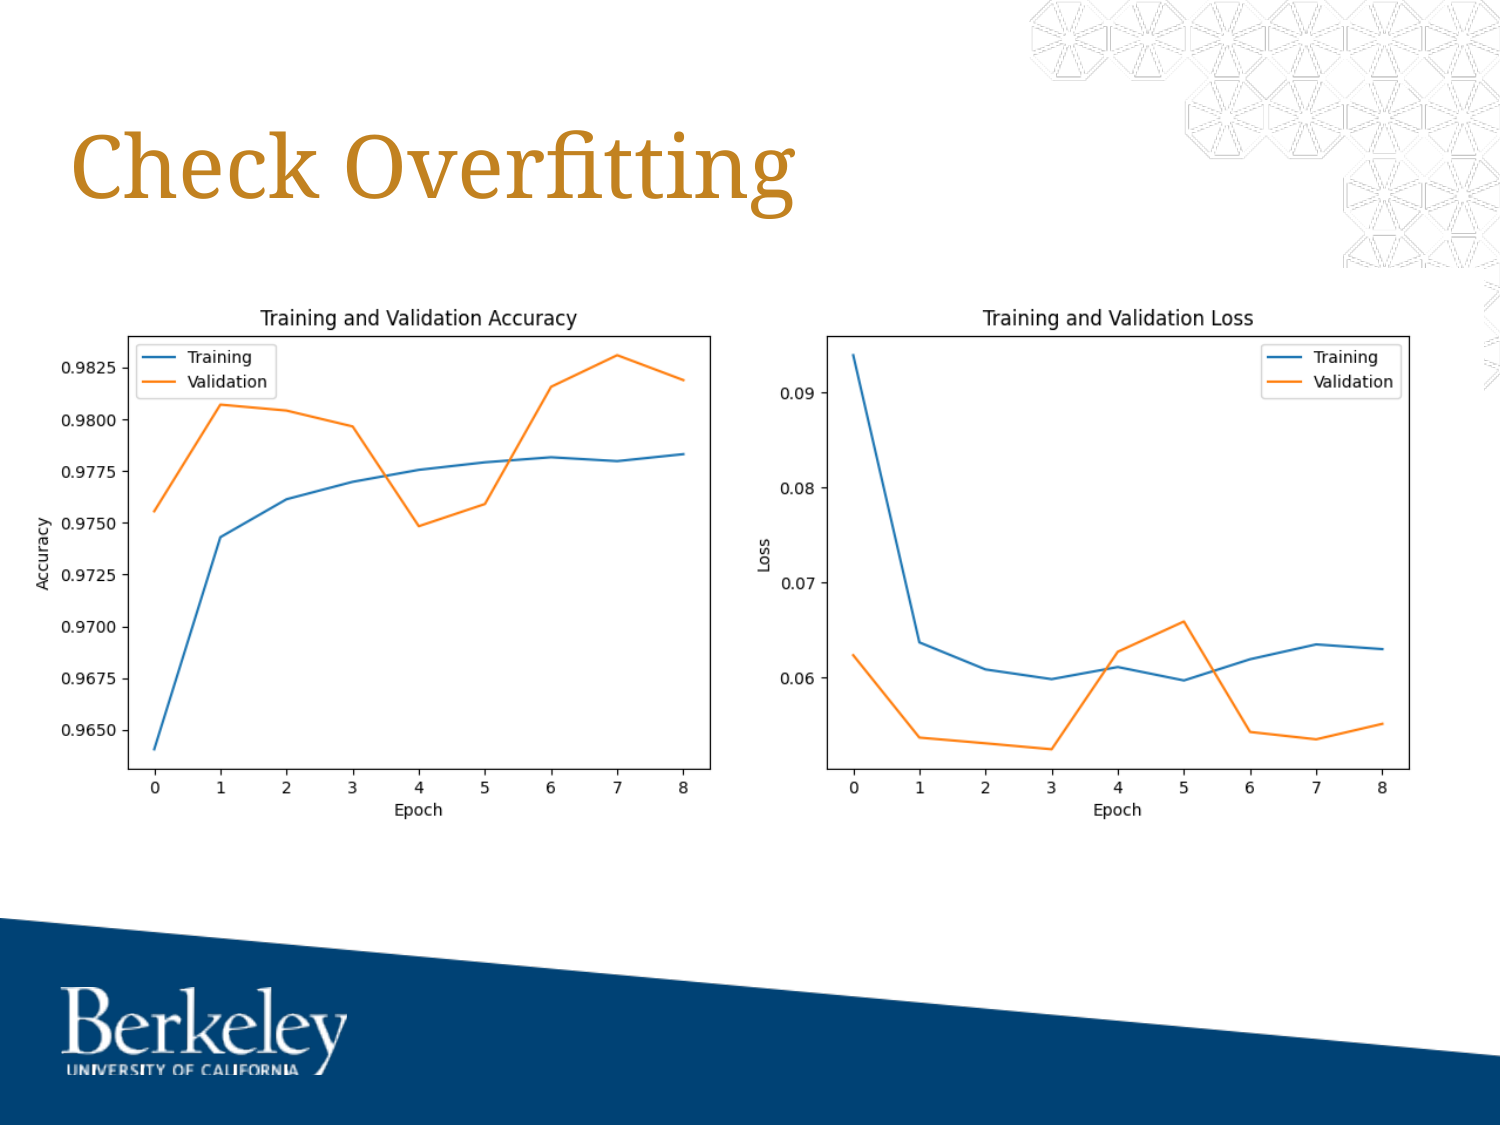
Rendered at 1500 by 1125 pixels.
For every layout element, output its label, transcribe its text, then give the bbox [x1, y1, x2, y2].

title Check Overfitting [54, 69, 1329, 259]
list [33, 268, 731, 831]
picture [733, 267, 1484, 831]
